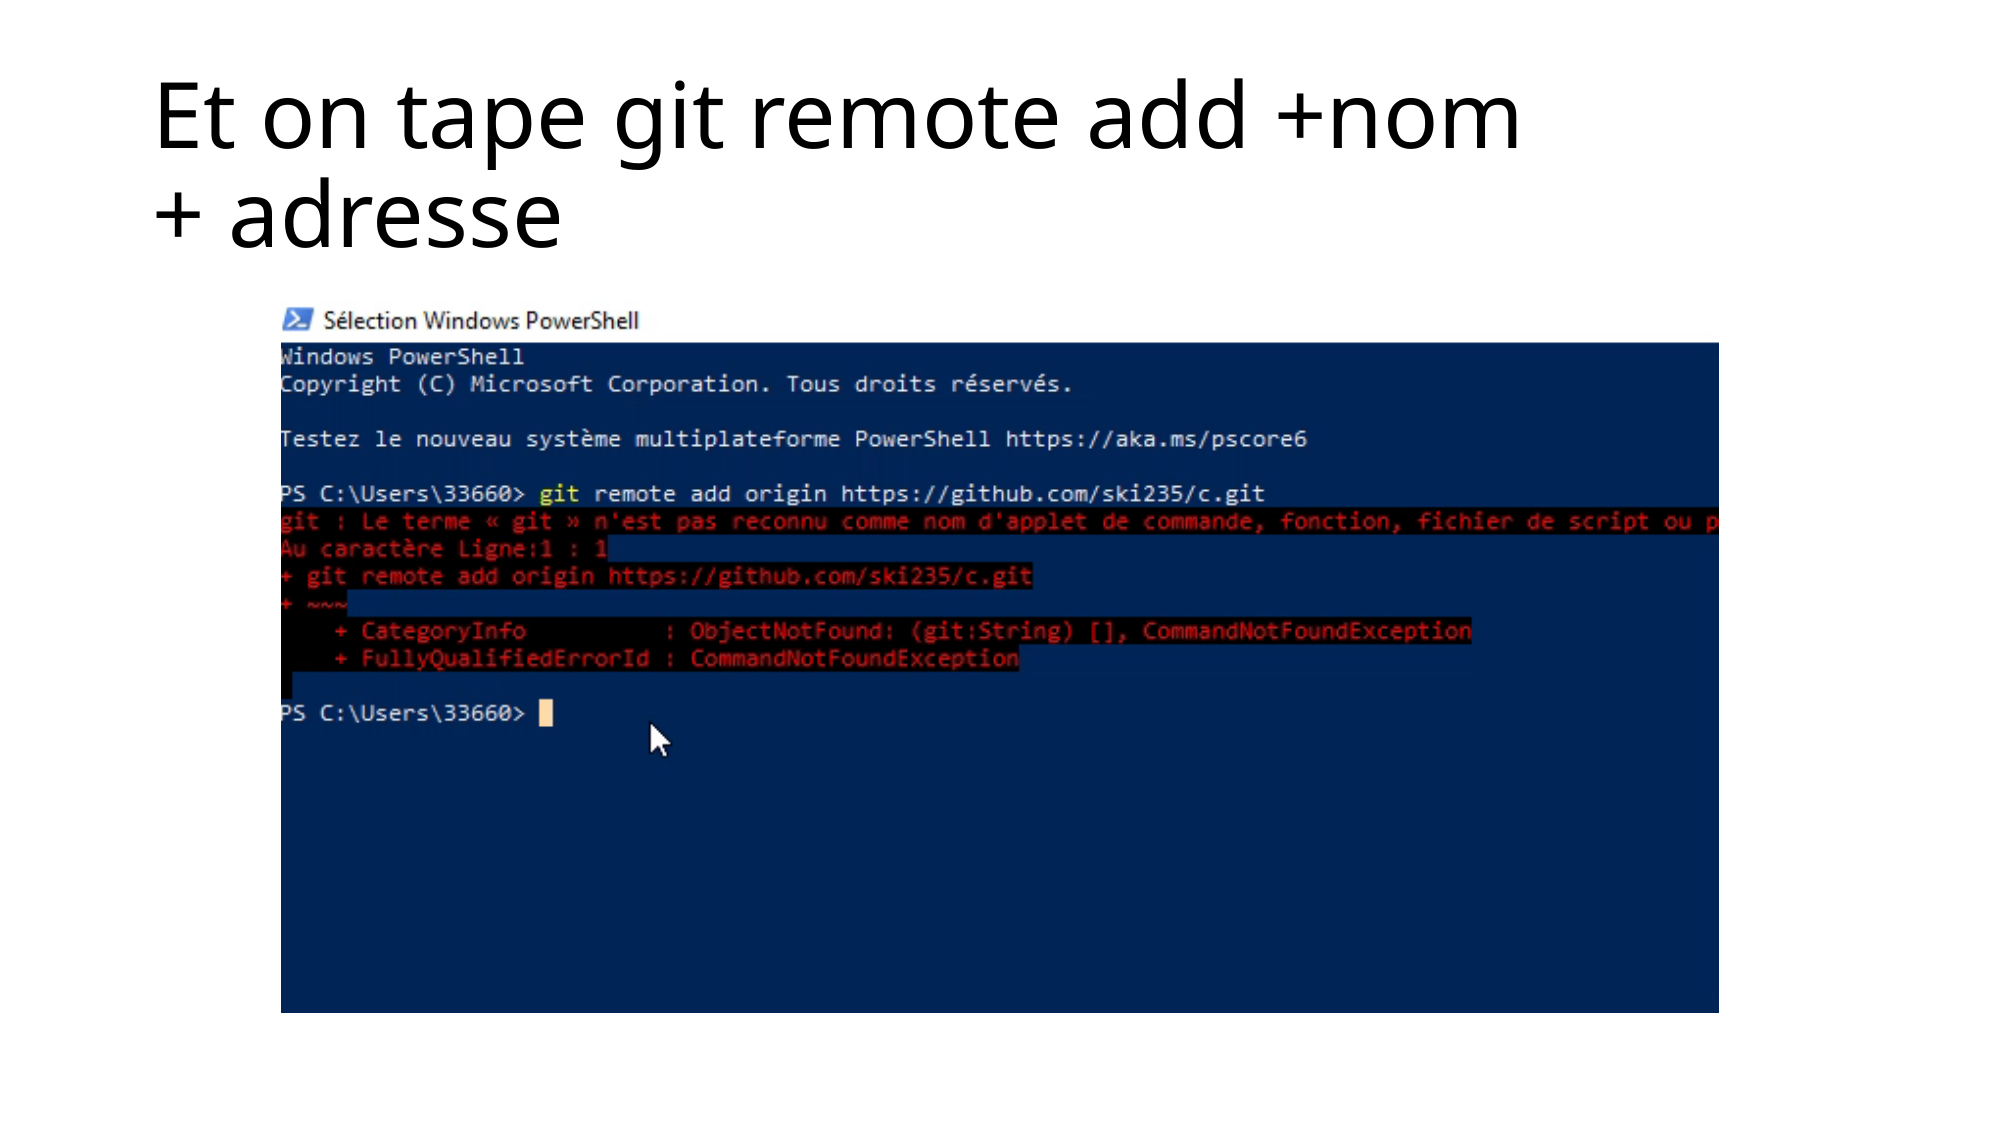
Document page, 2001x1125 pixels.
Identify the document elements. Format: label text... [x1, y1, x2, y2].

title Et on tape git remote add +nom + adresse [137, 59, 1863, 278]
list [280, 299, 1720, 1014]
